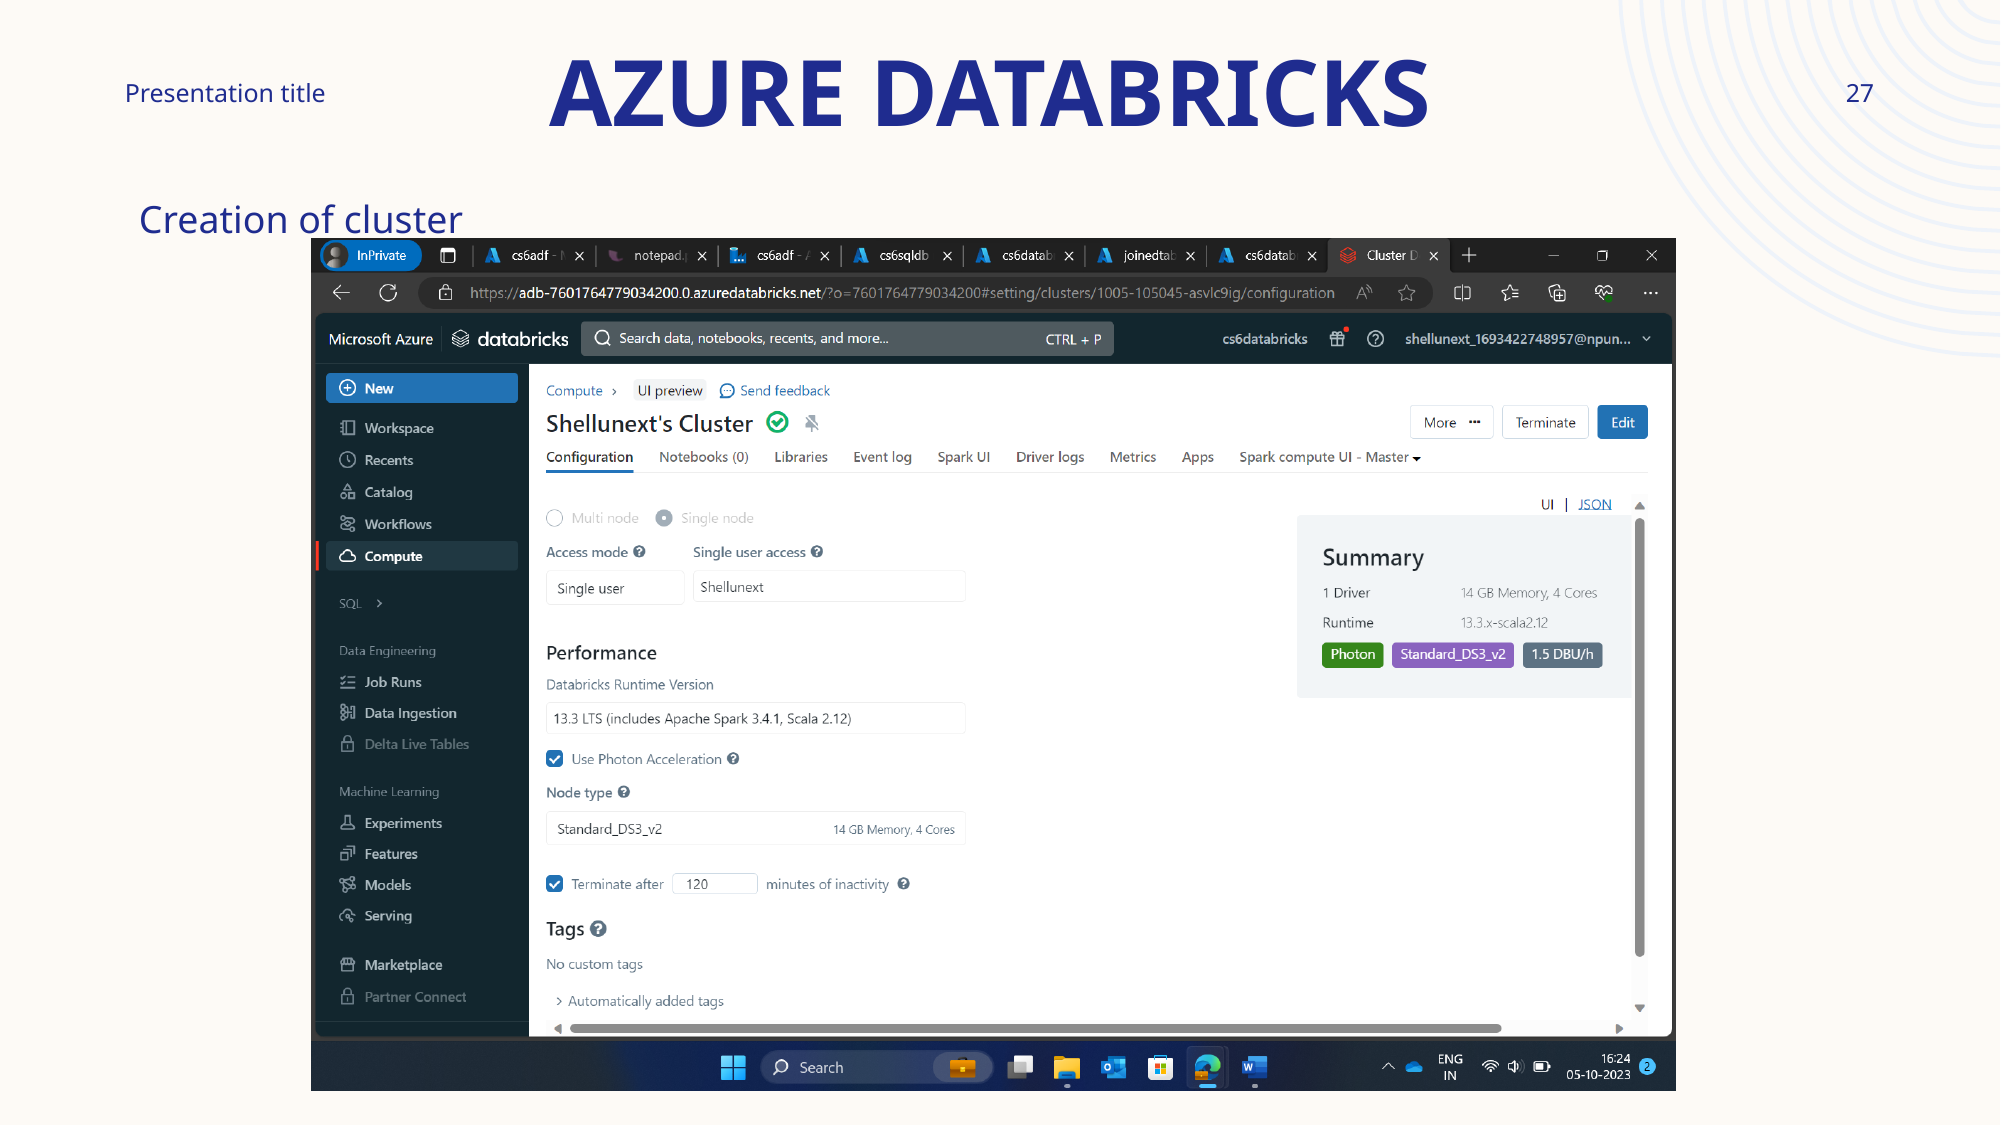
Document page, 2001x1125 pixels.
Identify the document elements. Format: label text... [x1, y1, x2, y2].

slide_number 27 [1712, 75, 1875, 116]
picture [311, 238, 1676, 1091]
title Azure Databricks [124, 38, 1858, 152]
list Creation of cluster [124, 188, 1876, 929]
footer Presentation title [124, 75, 650, 116]
